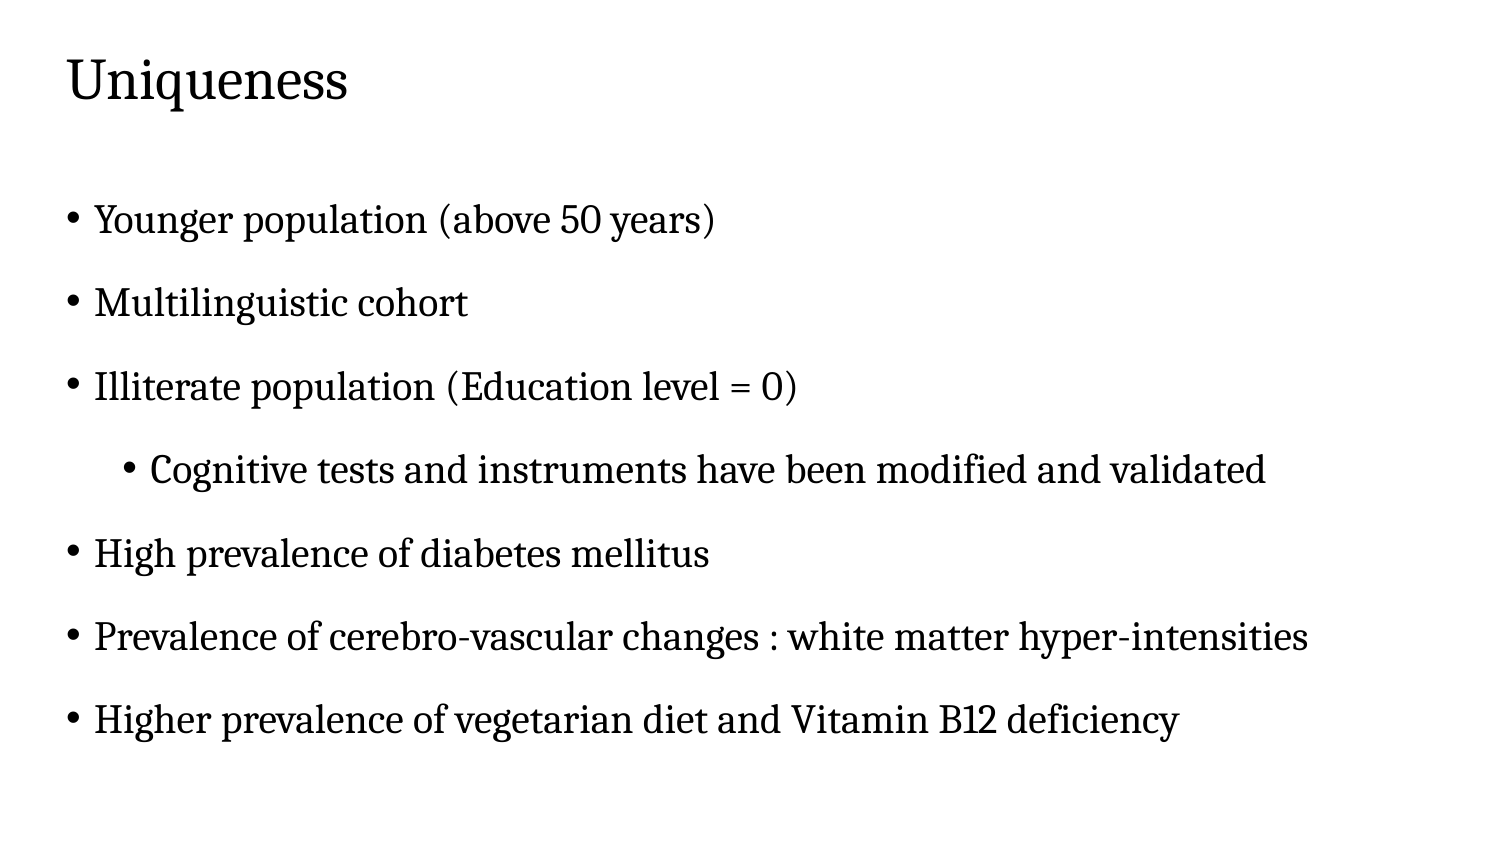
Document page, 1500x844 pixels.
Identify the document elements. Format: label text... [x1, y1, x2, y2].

title Uniqueness [51, 33, 1449, 128]
list Younger population (above 50 years) Multilinguistic cohort Illiterate population (Education level = 0) Cognitive tests and instruments have been modified and validated High prevalence of diabetes mellitus Prevalence of cerebro-vascular changes : white matter hyper-intensities Higher prevalence of vegetarian diet and Vitamin B12 deficiency [51, 151, 1449, 825]
